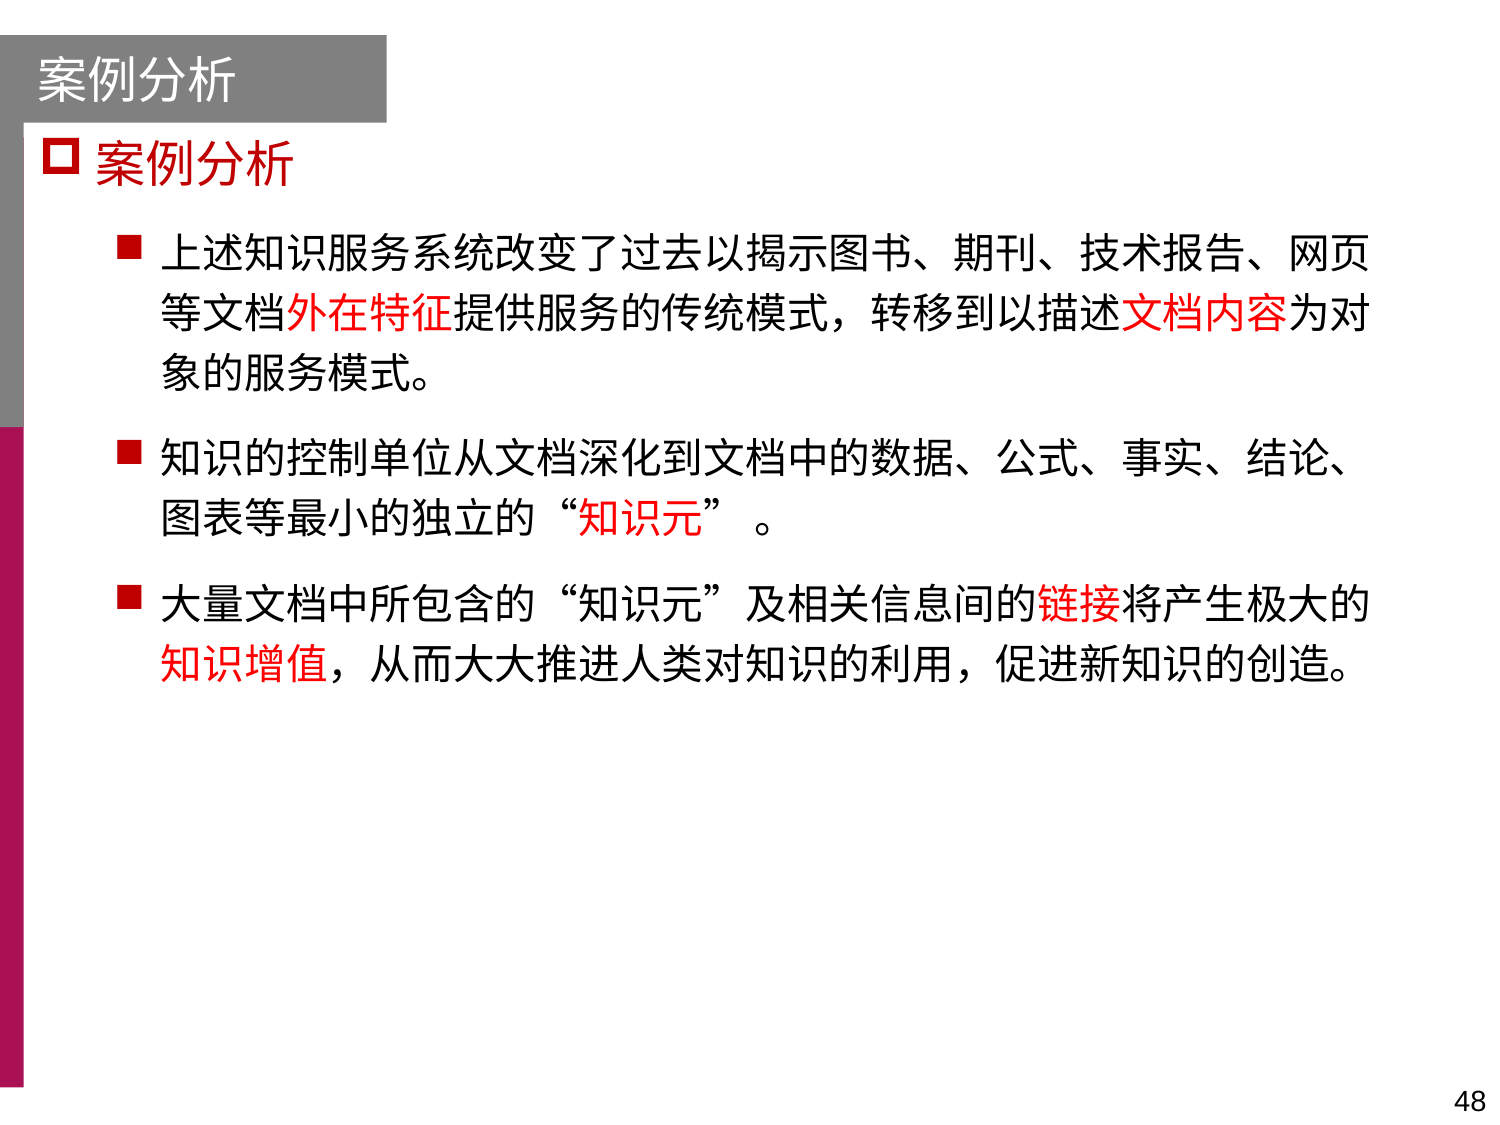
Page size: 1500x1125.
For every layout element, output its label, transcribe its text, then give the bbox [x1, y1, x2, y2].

slide_number 48 [1151, 1046, 1500, 1125]
text_box 案例分析 [0, 35, 387, 123]
text_box 案例分析 上述知识服务系统改变了过去以揭示图书、期刊、技术报告、网页等文档外在特征提供服务的传统模式，转移到以描述文档内容为对象的服务模式。 知识的控制单位从文档深化到文档中的数据、公式、事实、结论、图表等最小的独立的“知识元” 。 大量文档中所包含的“知识元”及相关信息间的链接将产生极大的知识增值，从而大大推进人类对知识的利用，促进新知识的创造。 [24, 124, 1418, 938]
